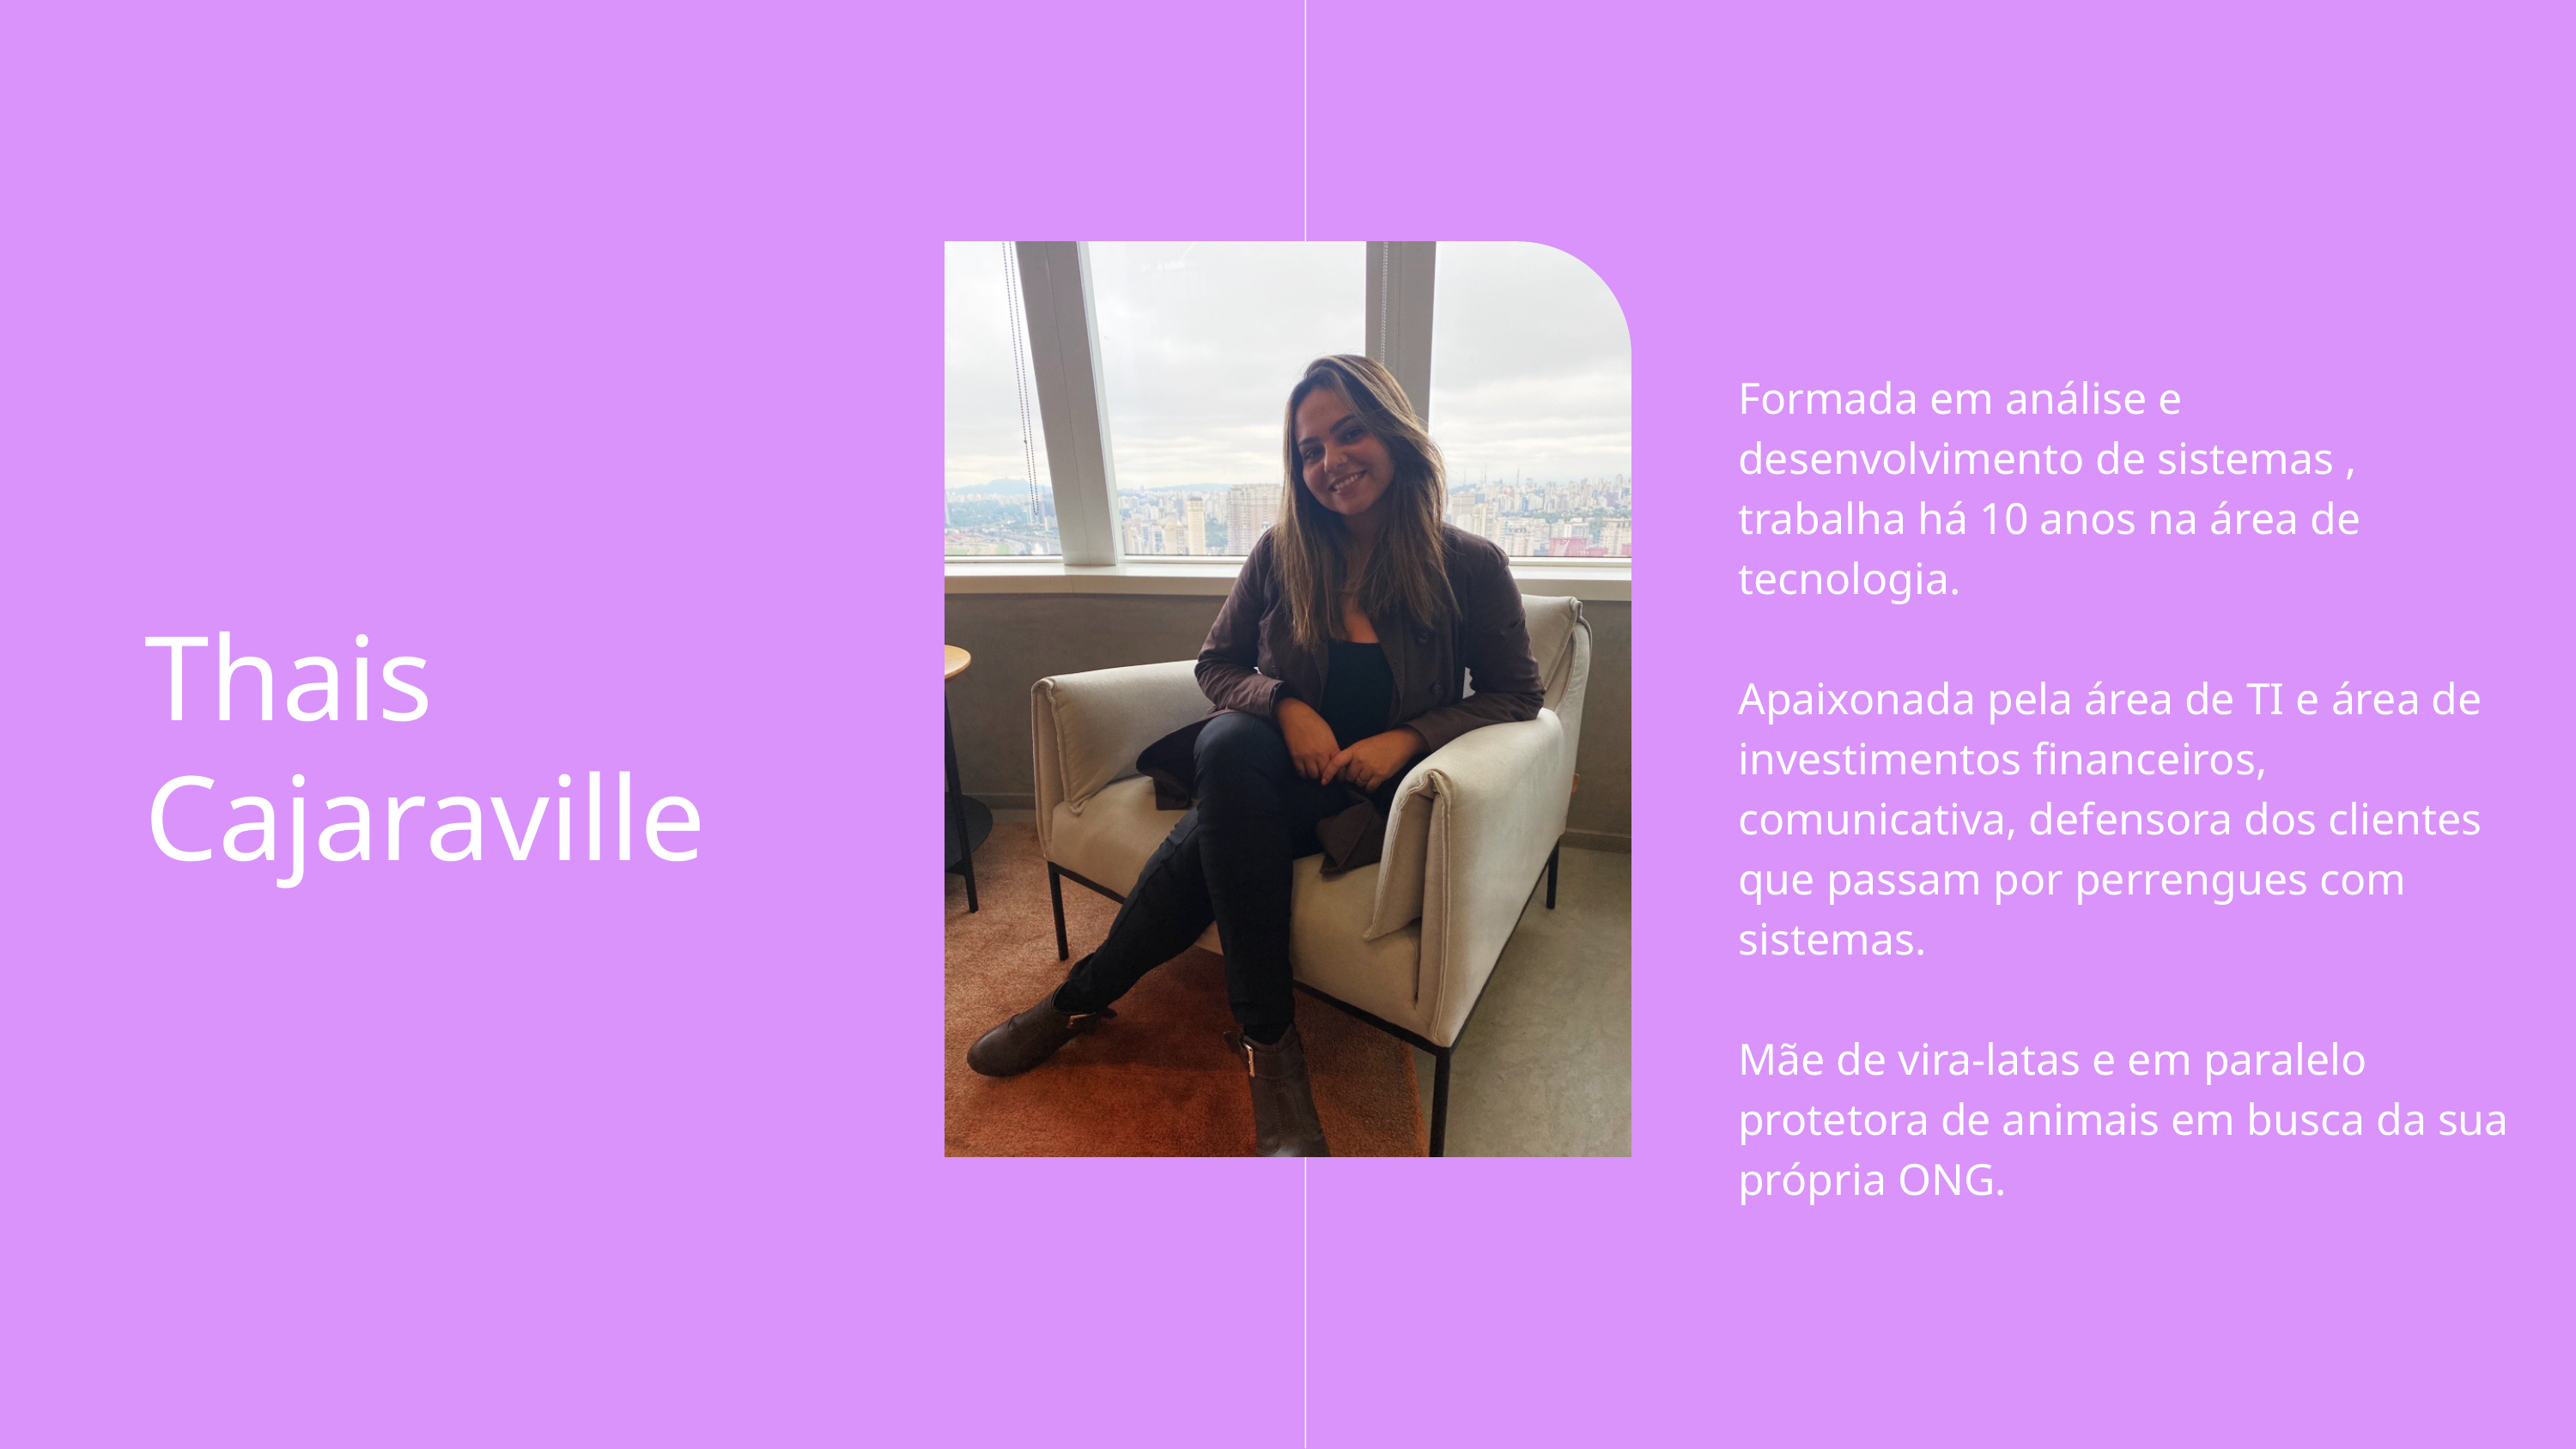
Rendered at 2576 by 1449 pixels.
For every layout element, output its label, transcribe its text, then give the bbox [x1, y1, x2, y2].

text_box Thais Cajaraville [144, 603, 838, 884]
text_box Formada em análise e desenvolvimento de sistemas , trabalha há 10 anos na área de tecnologia. Apaixonada pela área de TI e área de investimentos financeiros, comunicativa, defensora dos clientes que passam por perrengues com sistemas. Mãe de vira-latas e em paralelo protetora de animais em busca da sua própria ONG. [1738, 362, 2522, 1204]
picture [944, 240, 1632, 1158]
